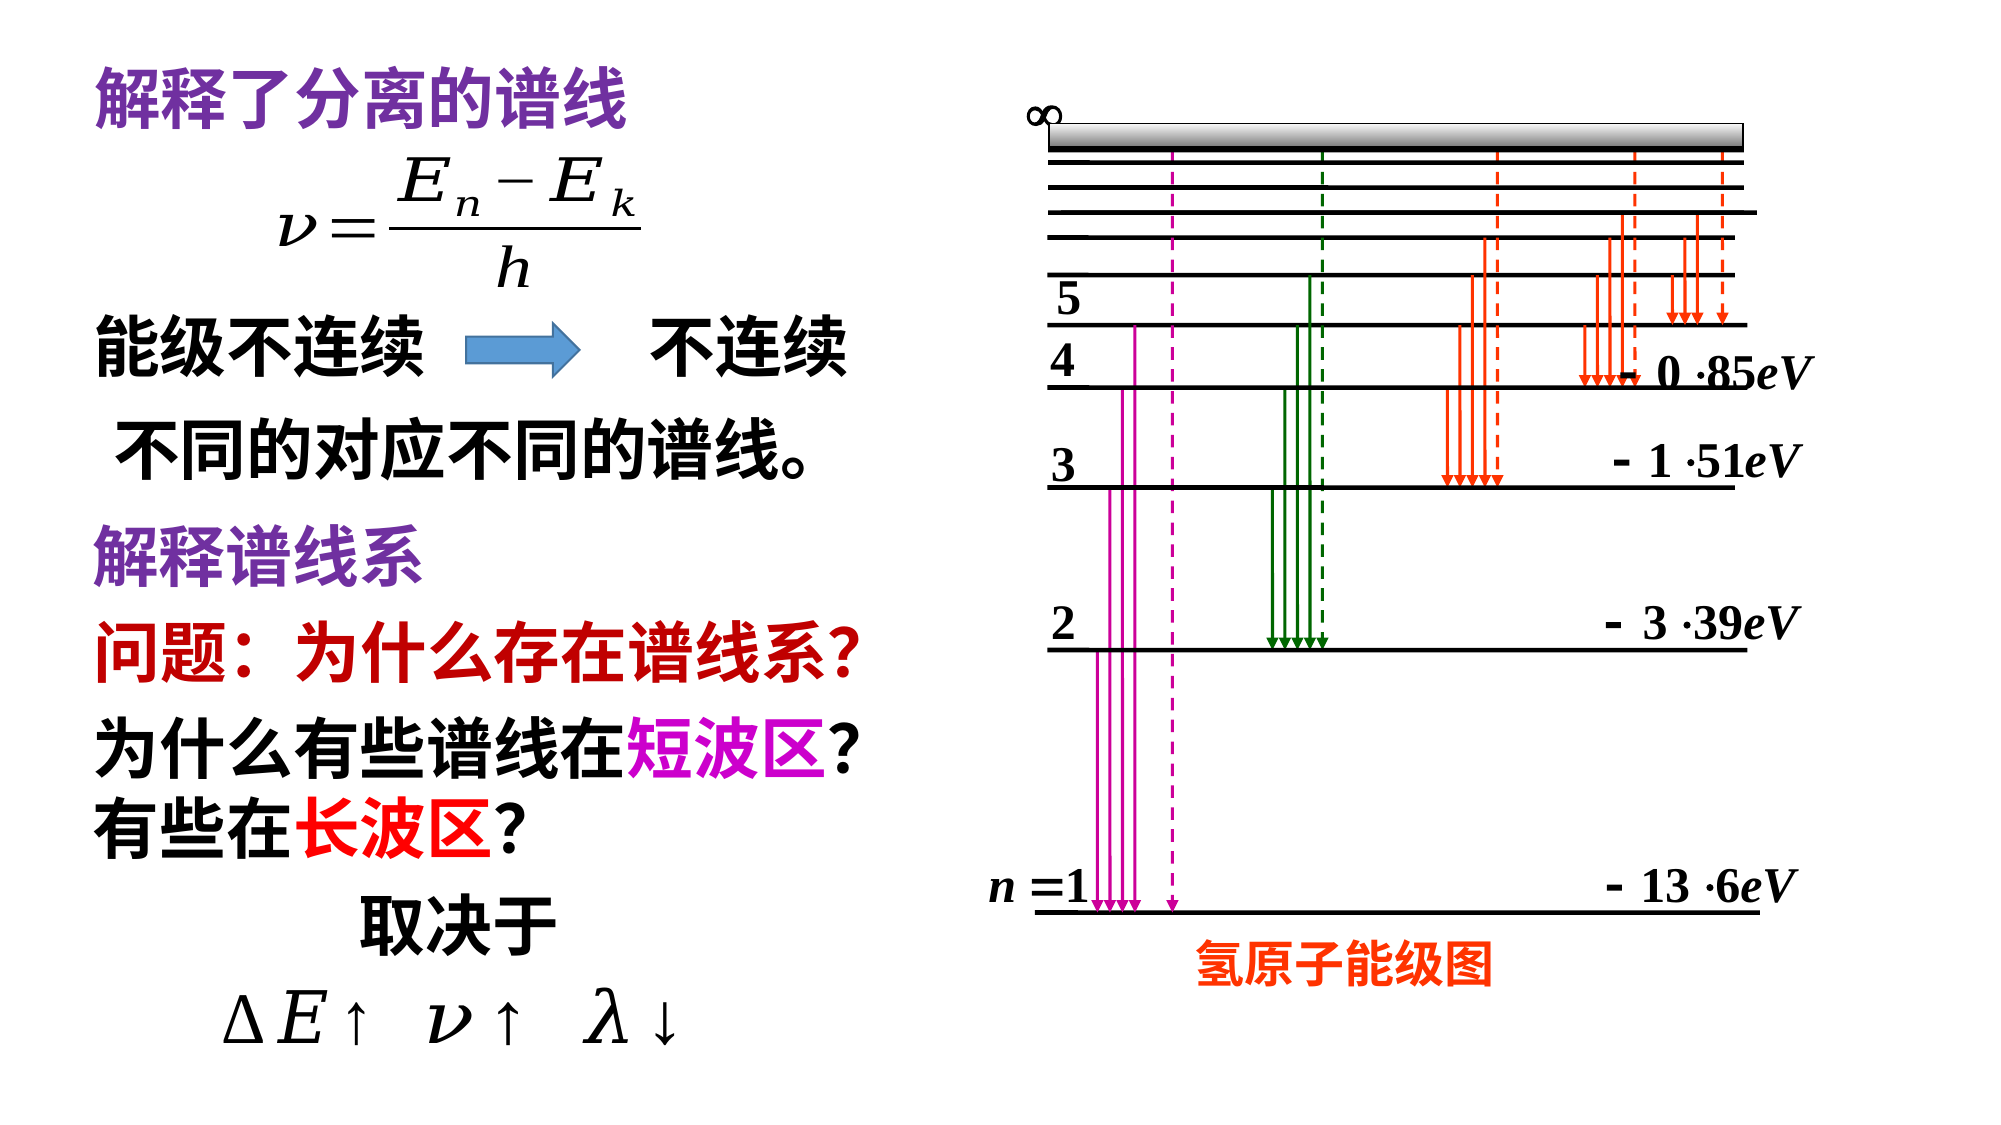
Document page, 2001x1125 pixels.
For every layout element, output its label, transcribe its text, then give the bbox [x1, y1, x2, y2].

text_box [984, 862, 1092, 909]
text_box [1672, 213, 1723, 326]
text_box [1584, 213, 1635, 337]
text_box 能级不连续 [78, 297, 442, 393]
text_box 解释了分离的谱线 [79, 49, 643, 145]
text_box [1047, 600, 1810, 651]
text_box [1447, 396, 1498, 437]
text_box 解释谱线系 [77, 507, 442, 603]
text_box [1103, 653, 1116, 913]
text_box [1047, 437, 1810, 488]
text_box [1272, 488, 1323, 600]
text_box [1272, 396, 1323, 437]
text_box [1047, 337, 1823, 396]
text_box 问题：为什么存在谱线系？ [78, 603, 910, 698]
text_box 氢原子能级图 [1122, 925, 1669, 1000]
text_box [1272, 213, 1323, 337]
text_box [465, 320, 582, 380]
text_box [1602, 862, 1807, 909]
text_box [1116, 653, 1129, 913]
text_box [1166, 896, 1179, 913]
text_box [1053, 275, 1085, 321]
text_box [1447, 213, 1498, 337]
text_box [1092, 653, 1104, 913]
text_box 为什么有些谱线在短波区？ 有些在长波区？ [78, 699, 909, 875]
text_box [1128, 653, 1142, 913]
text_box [1022, 100, 1757, 213]
